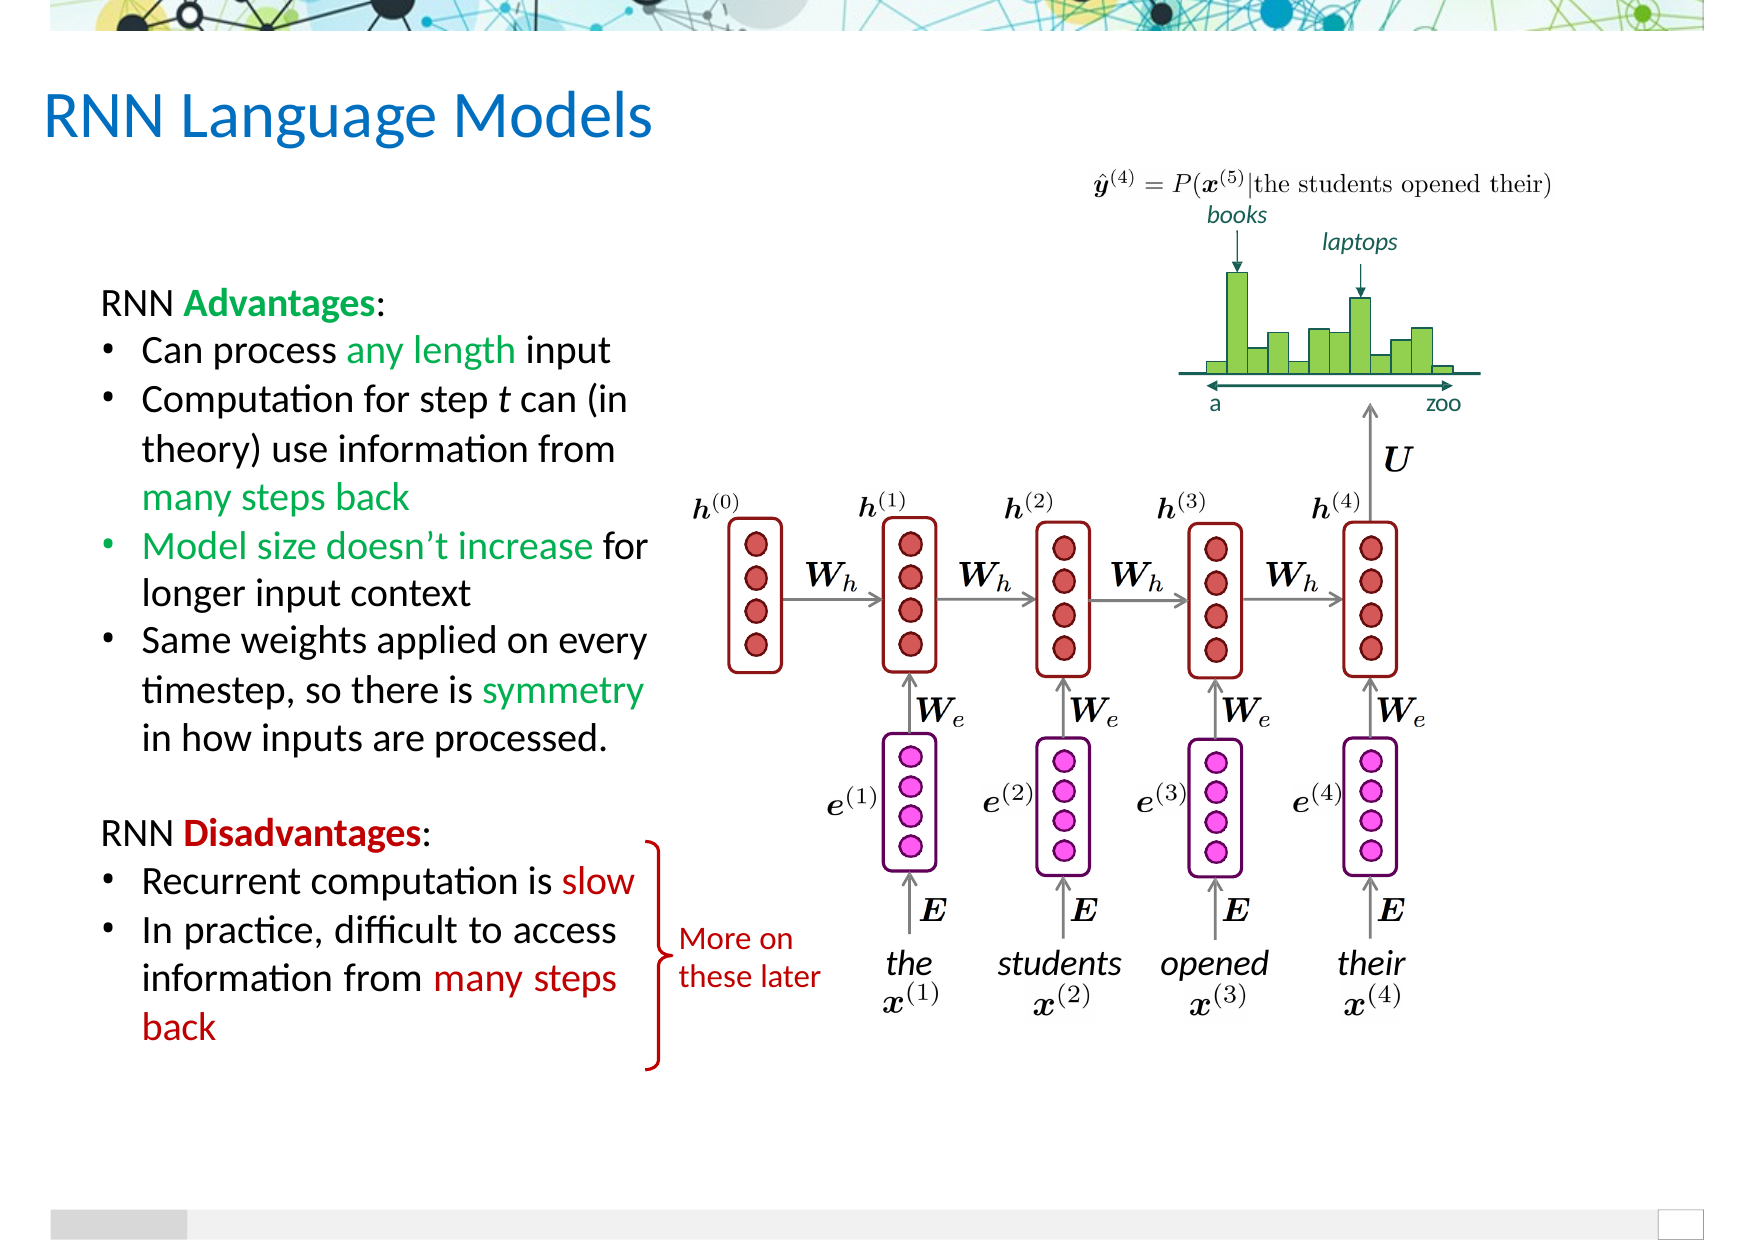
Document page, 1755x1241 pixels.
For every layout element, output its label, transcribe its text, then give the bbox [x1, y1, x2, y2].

picture [1087, 162, 1557, 204]
text_box their [1335, 949, 1409, 983]
text_box opened [1158, 949, 1272, 983]
text_box zoo [1424, 399, 1465, 417]
picture [1025, 977, 1094, 1025]
picture [877, 977, 942, 1025]
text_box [1349, 296, 1372, 376]
text_box laptops [1320, 223, 1401, 228]
picture [1340, 977, 1402, 1025]
text_box RNN Disadvantages: Recurrent computation is slow In practice, difficult to access information from many steps back [98, 804, 640, 1048]
text_box the students [883, 949, 1124, 983]
picture [50, 0, 1704, 31]
picture [1184, 977, 1249, 1025]
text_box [1176, 230, 1483, 392]
title RNN Language Models [43, 70, 1357, 152]
text_box [645, 841, 672, 1070]
text_box More on these later [676, 913, 824, 995]
text_box books [1205, 212, 1270, 228]
text_box RNN Advantages: Can process any length input Computation for step t can (in theory) use information from many steps back Model size doesn’t increase for longer input context Same weights applied on every timestep, so there is symmetry in how inputs are processed. [98, 274, 651, 760]
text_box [691, 402, 1425, 941]
